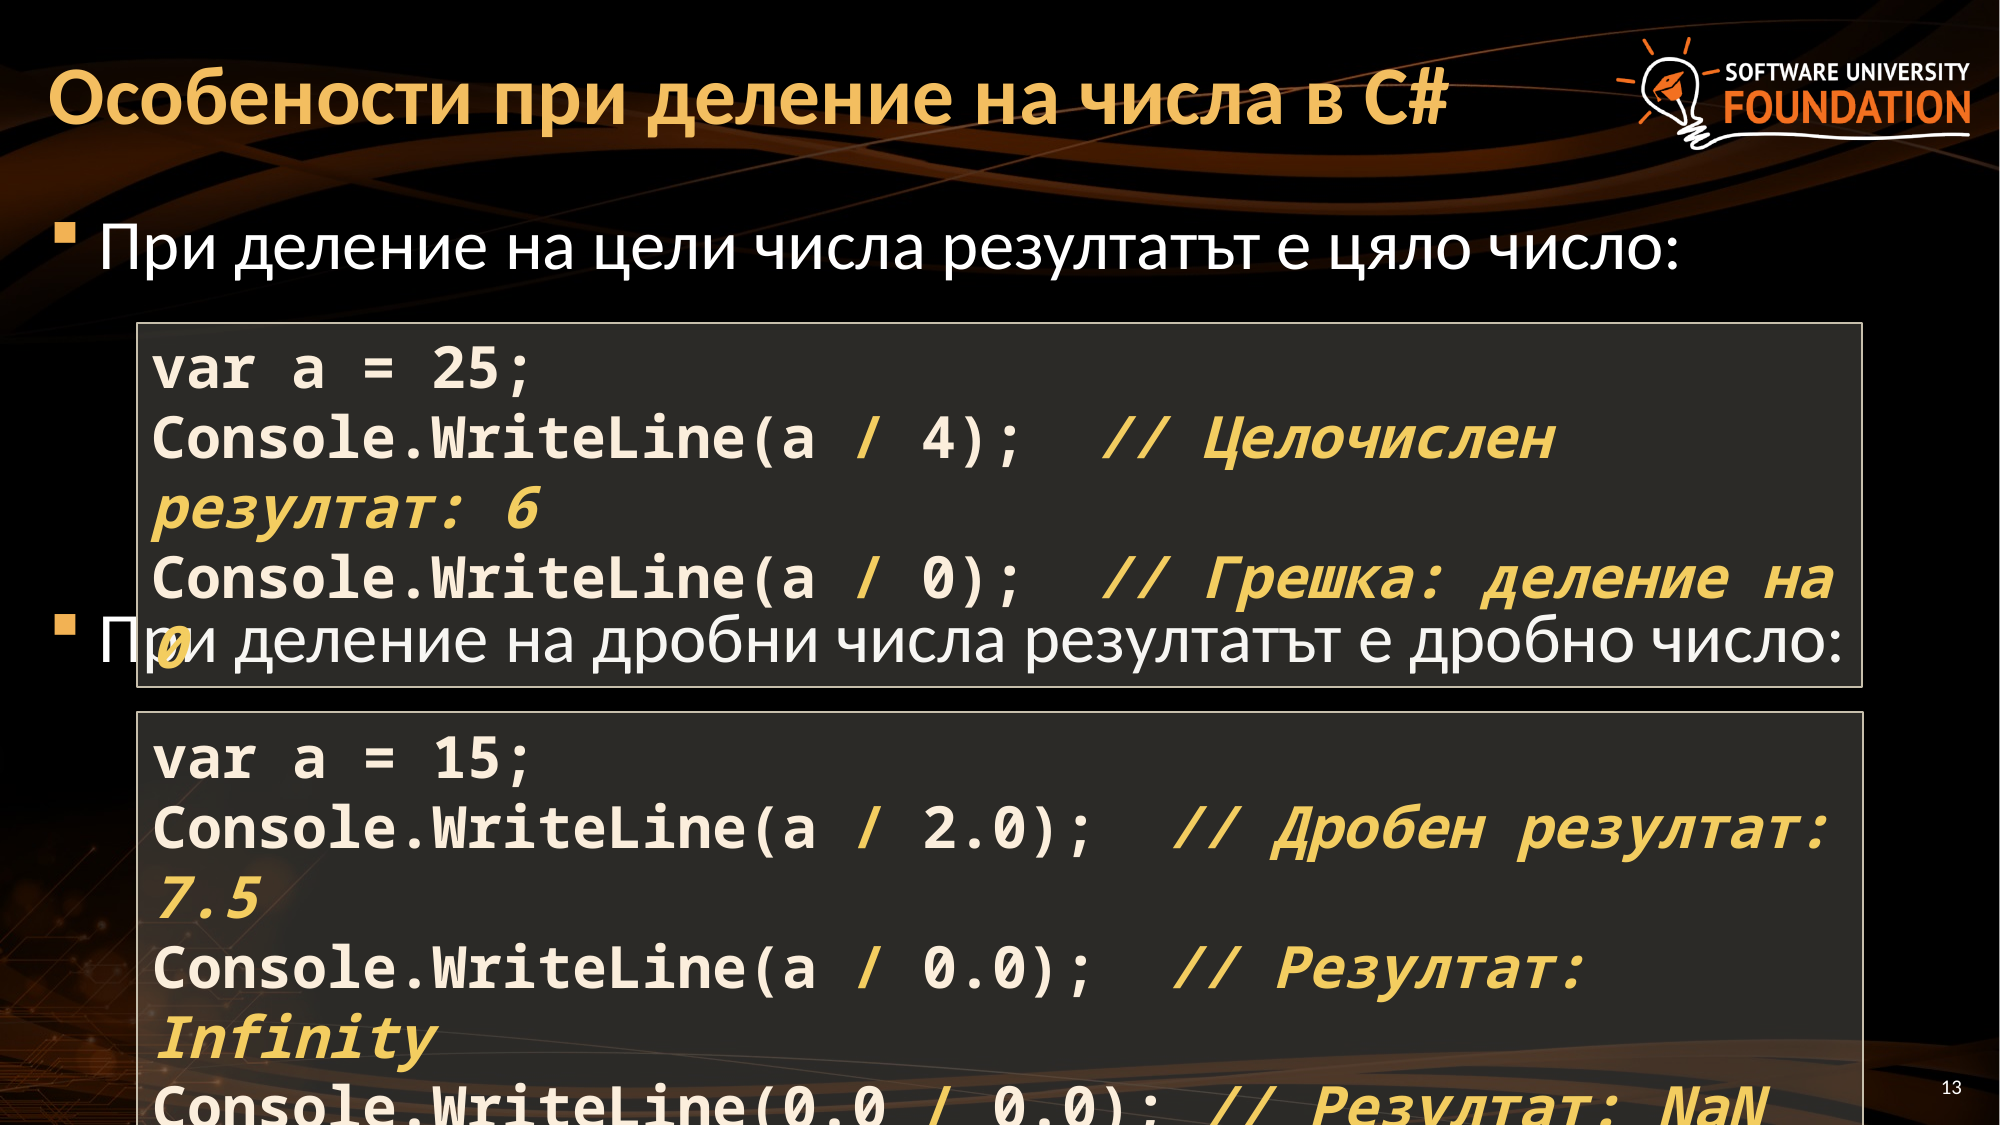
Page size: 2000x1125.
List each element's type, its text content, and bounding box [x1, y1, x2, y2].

text_box var a = 25; Console.WriteLine(a / 4); // Целочислен резултат: 6 Console.WriteLine(a / 0); // Грешка: деление на 0 [136, 322, 1863, 688]
title Особености при деление на числа в C# [30, 6, 1602, 189]
text_box var a = 15; Console.WriteLine(a / 2.0); // Дробен резултат: 7.5 Console.WriteLine(a / 0.0); // Резултат: Infinity Console.WriteLine(0.0 / 0.0); // Резултат: NaN [137, 712, 1863, 1125]
picture [0, 0, 2000, 1125]
list При деление на цели числа резултатът е цяло число: При деление на дробни числа резултатът е дробно число: [31, 188, 1968, 1103]
